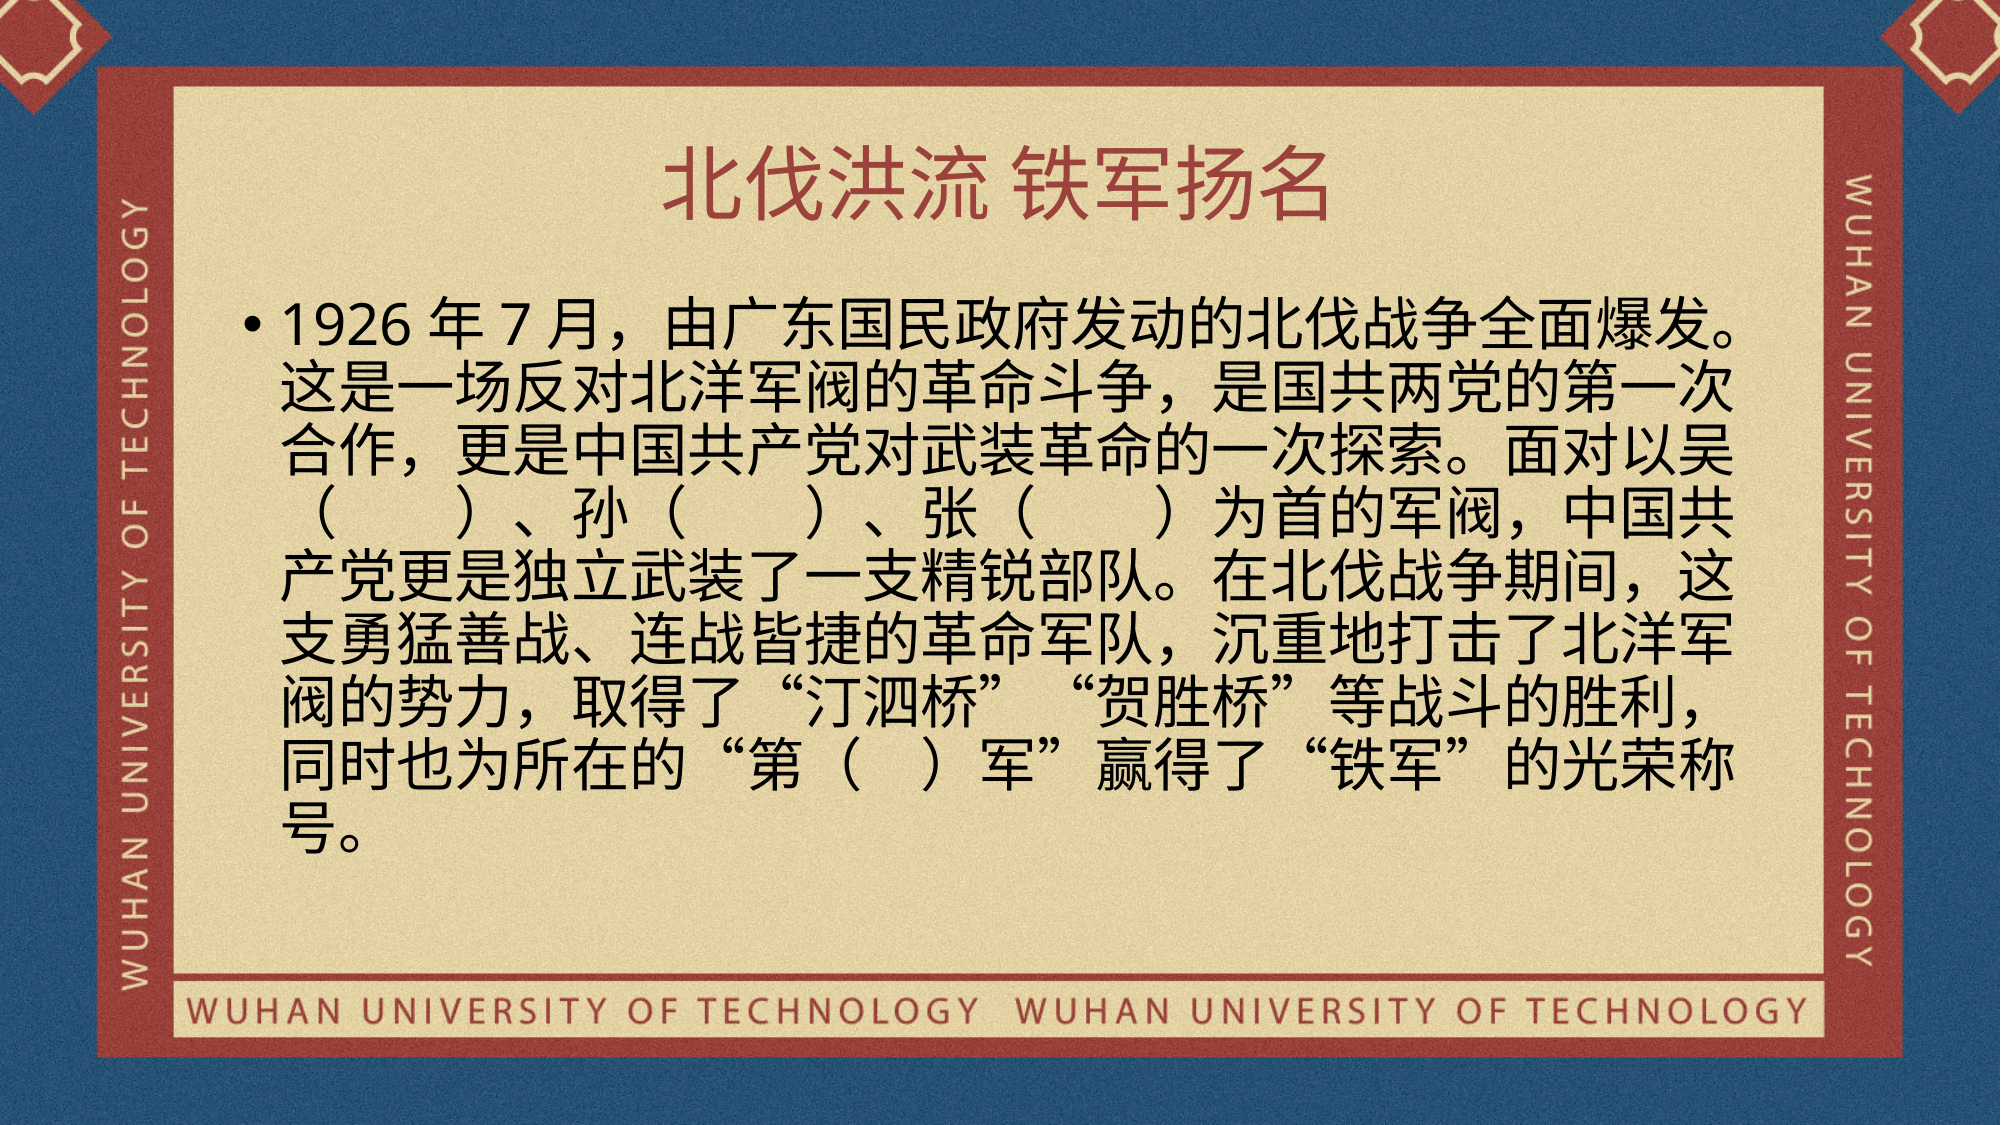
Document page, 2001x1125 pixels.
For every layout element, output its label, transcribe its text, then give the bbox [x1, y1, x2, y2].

list 1926年7月，由广东国民政府发动的北伐战争全面爆发。这是一场反对北洋军阀的革命斗争，是国共两党的第一次合作，更是中国共产党对武装革命的一次探索。面对以吴（佩孚）、孙（传芳）、张（作霖）为首的军阀，中国共产党更是独立武装了一支精锐部队。在北伐战争期间，这支勇猛善战、连战皆捷的革命军队，沉重地打击了北洋军阀的势力，取得了“汀泗桥”“贺胜桥”等战斗的胜利，同时也为所在的“第（四）军”赢得了“铁军”的光荣称号。 [227, 287, 1753, 984]
title 北伐洪流 铁军扬名 [260, 135, 1740, 240]
picture [0, 0, 2000, 1125]
